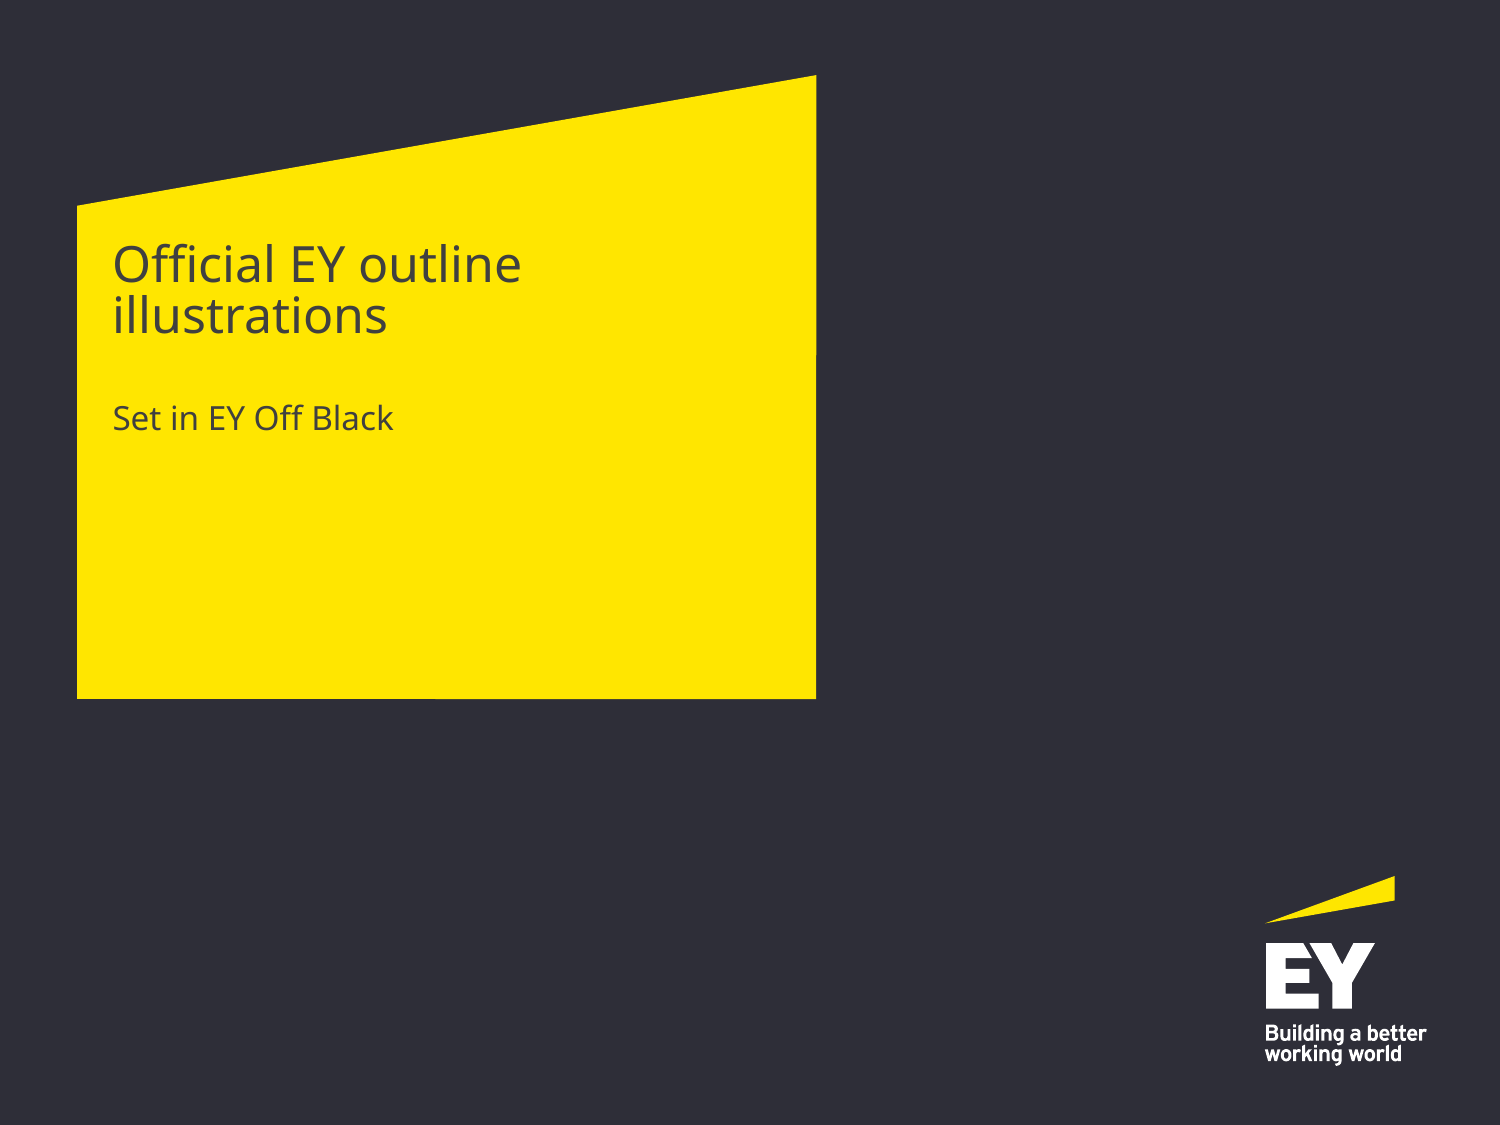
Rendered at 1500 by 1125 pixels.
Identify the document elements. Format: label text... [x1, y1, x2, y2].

subtitle Set in EY Off Black [112, 397, 739, 504]
title Official EY outline illustrations [112, 242, 739, 384]
